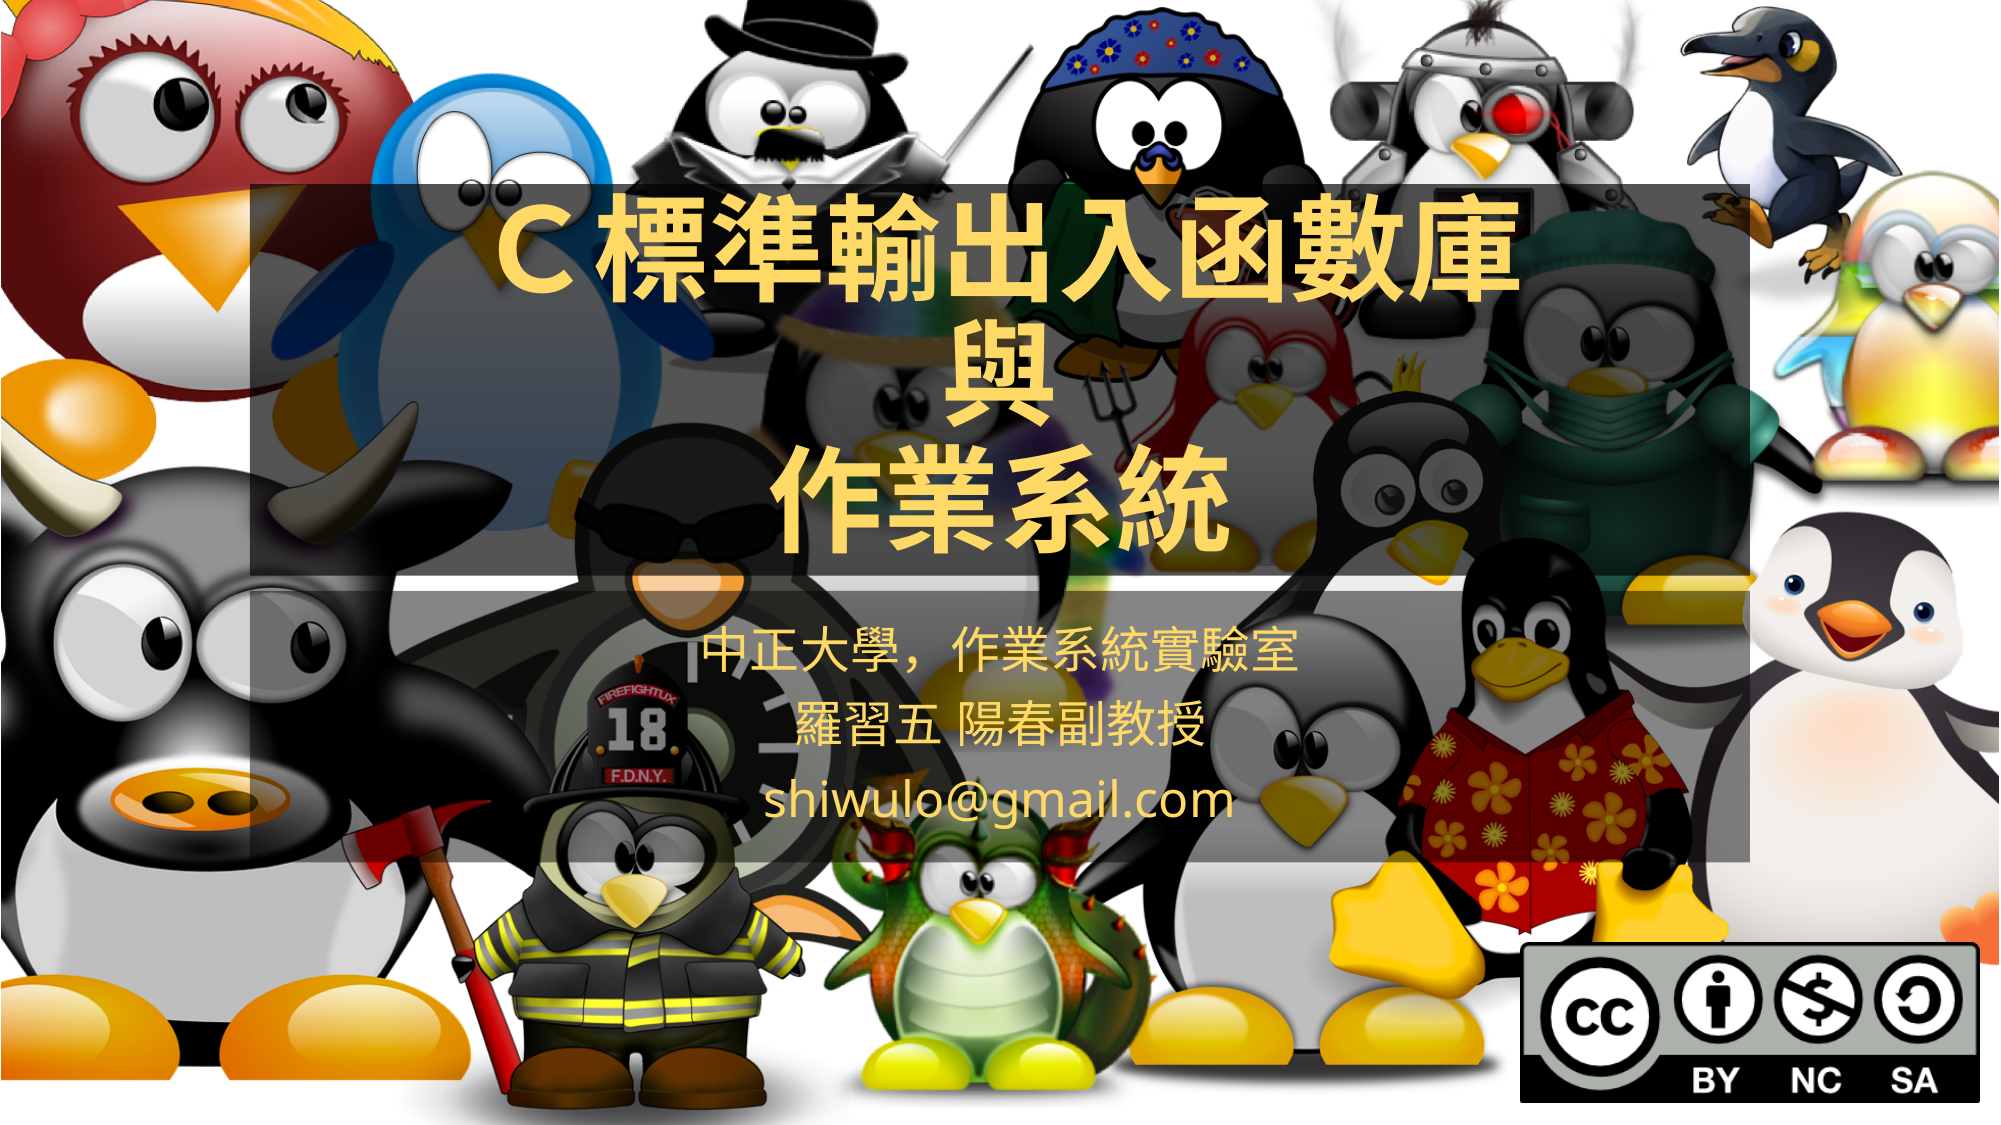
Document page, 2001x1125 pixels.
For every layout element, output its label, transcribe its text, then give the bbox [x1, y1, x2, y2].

subtitle 中正大學，作業系統實驗室 羅習五 陽春副教授 shiwulo@gmail.com [249, 590, 1750, 863]
picture [1, 0, 1999, 1125]
title Ｃ標準輸出入函數庫 與 作業系統 [249, 184, 1750, 576]
